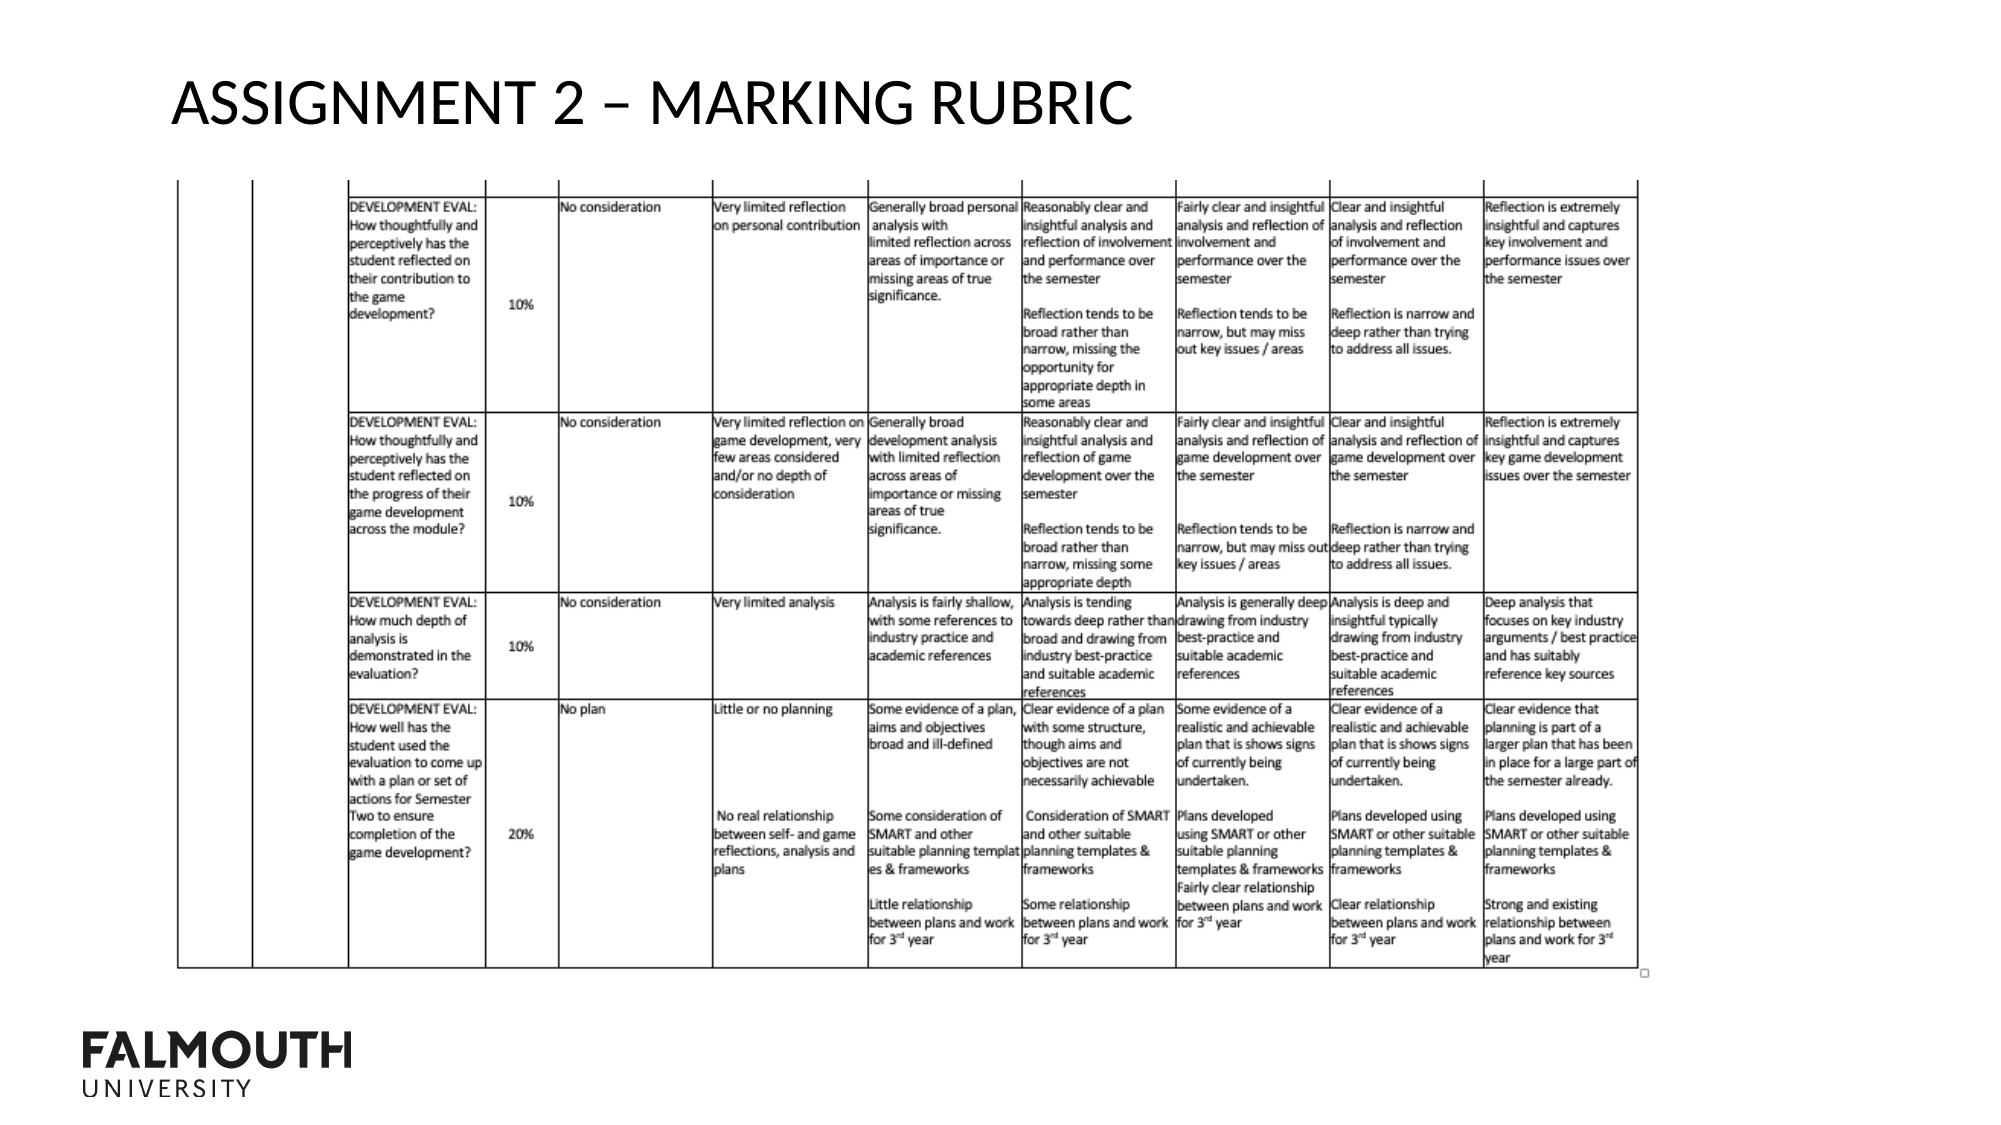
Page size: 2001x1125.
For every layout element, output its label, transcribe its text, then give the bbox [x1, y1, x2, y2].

list Assignment 2 – Marking Rubric [156, 59, 1476, 164]
picture [156, 180, 1654, 1004]
